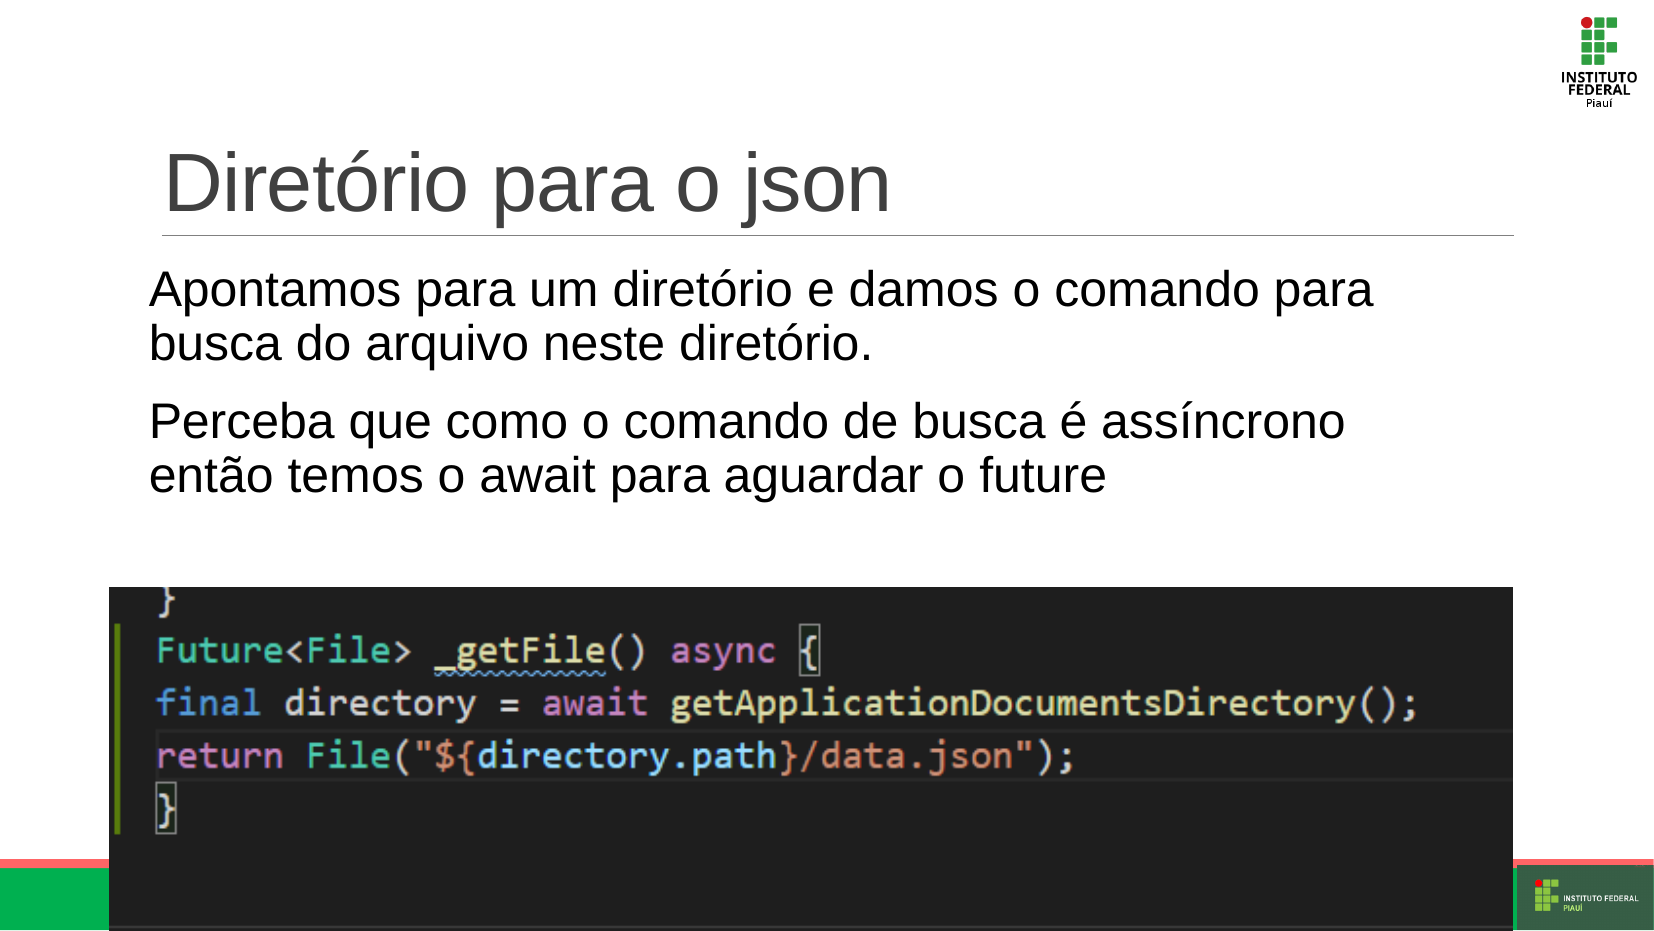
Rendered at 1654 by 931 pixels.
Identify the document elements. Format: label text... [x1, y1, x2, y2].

picture [1544, 15, 1654, 109]
picture [1517, 865, 1654, 930]
list Apontamos para um diretório e damos o comando para busca do arquivo neste diretório. Perceba que como o comando de busca é assíncrono então temos o await para aguardar o future [148, 256, 1477, 568]
title Diretório para o json [148, 38, 1513, 236]
picture [108, 587, 1514, 931]
